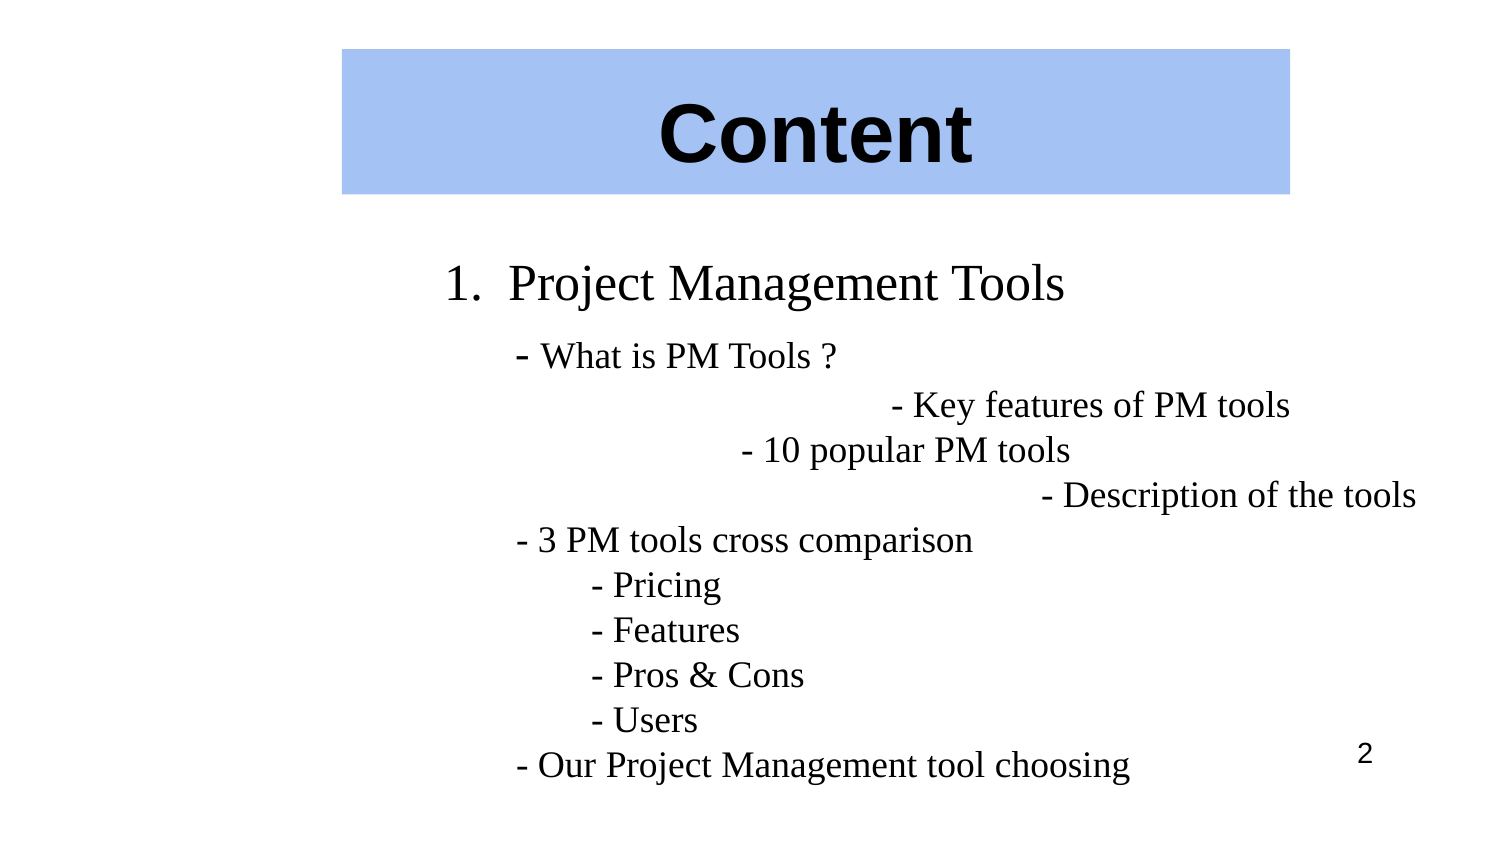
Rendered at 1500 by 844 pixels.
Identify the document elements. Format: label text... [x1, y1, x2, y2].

subtitle Project Management Tools - What is PM Tools ? - Key features of PM tools - 10 popular PM tools - Description of the tools - 3 PM tools cross comparison - Pricing - Features - Pros & Cons - Users - Our Project Management tool choosing [51, 232, 1449, 844]
text_box 2 [1342, 719, 1500, 785]
title Content [341, 49, 1291, 195]
